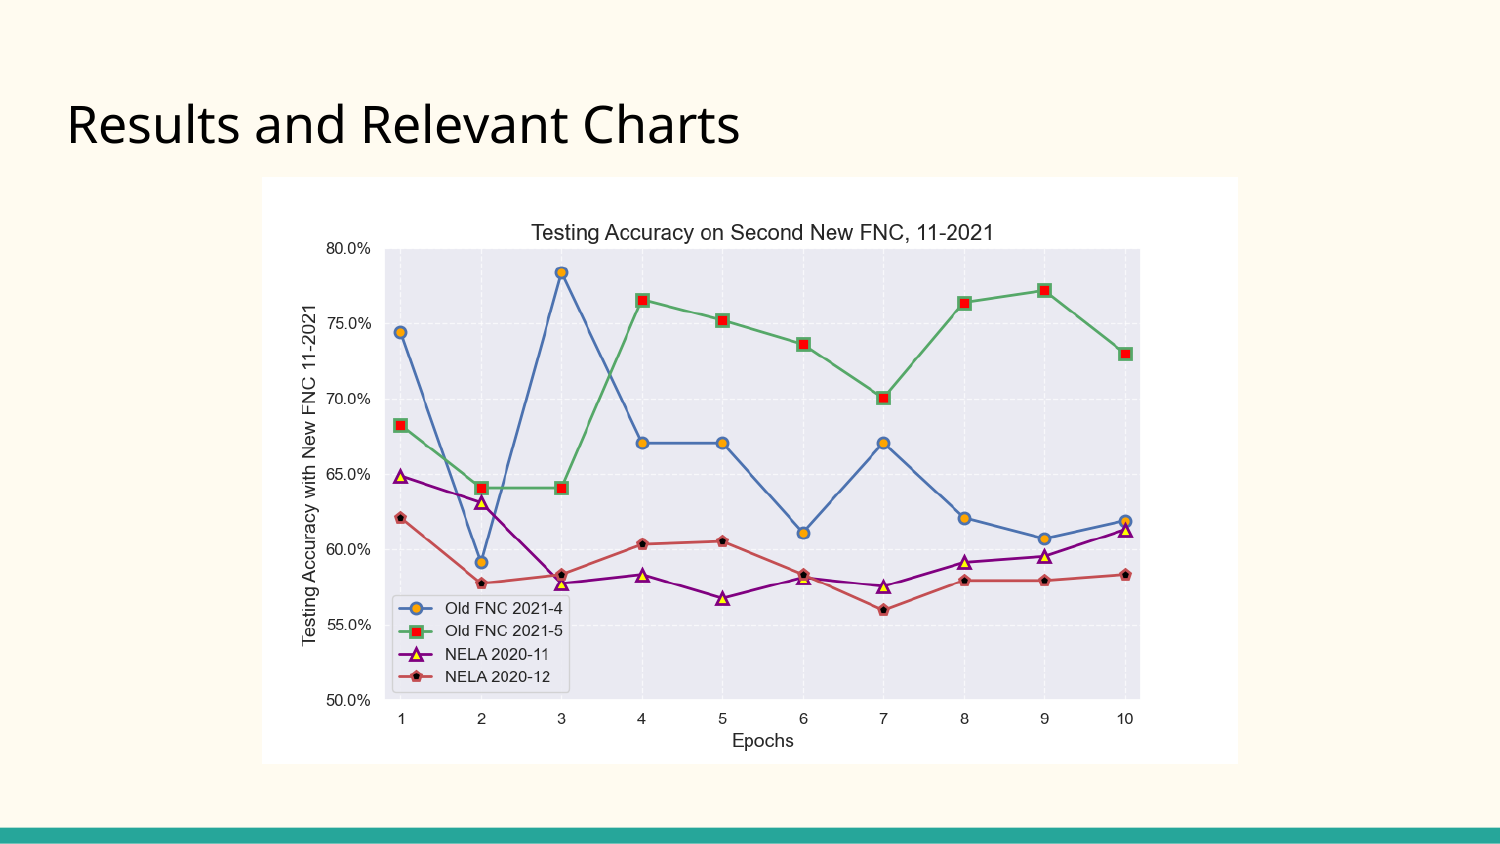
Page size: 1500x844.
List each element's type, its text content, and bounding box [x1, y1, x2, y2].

picture [262, 177, 1238, 764]
title Results and Relevant Charts [51, 72, 1449, 174]
